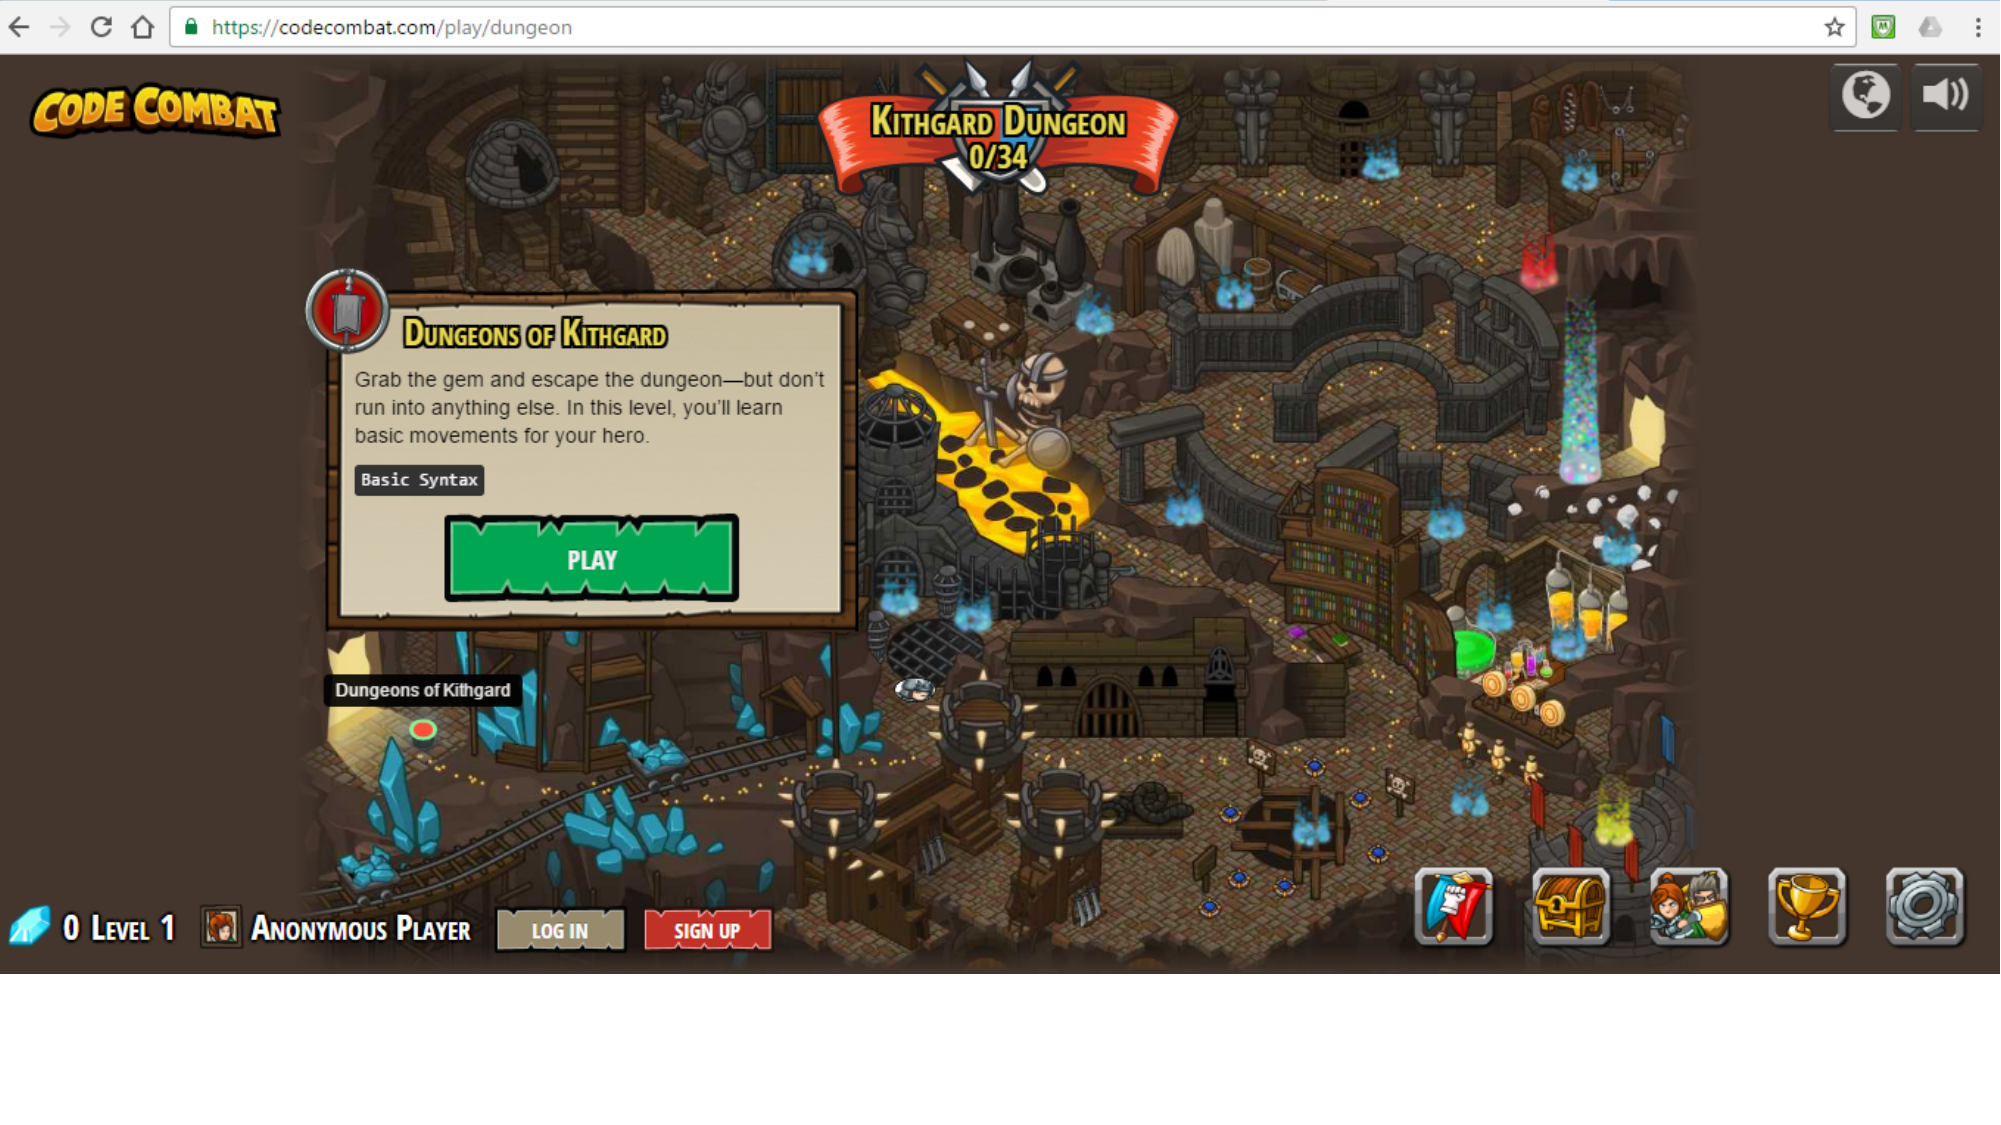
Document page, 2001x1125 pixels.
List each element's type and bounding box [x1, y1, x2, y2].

list [0, 0, 2000, 974]
